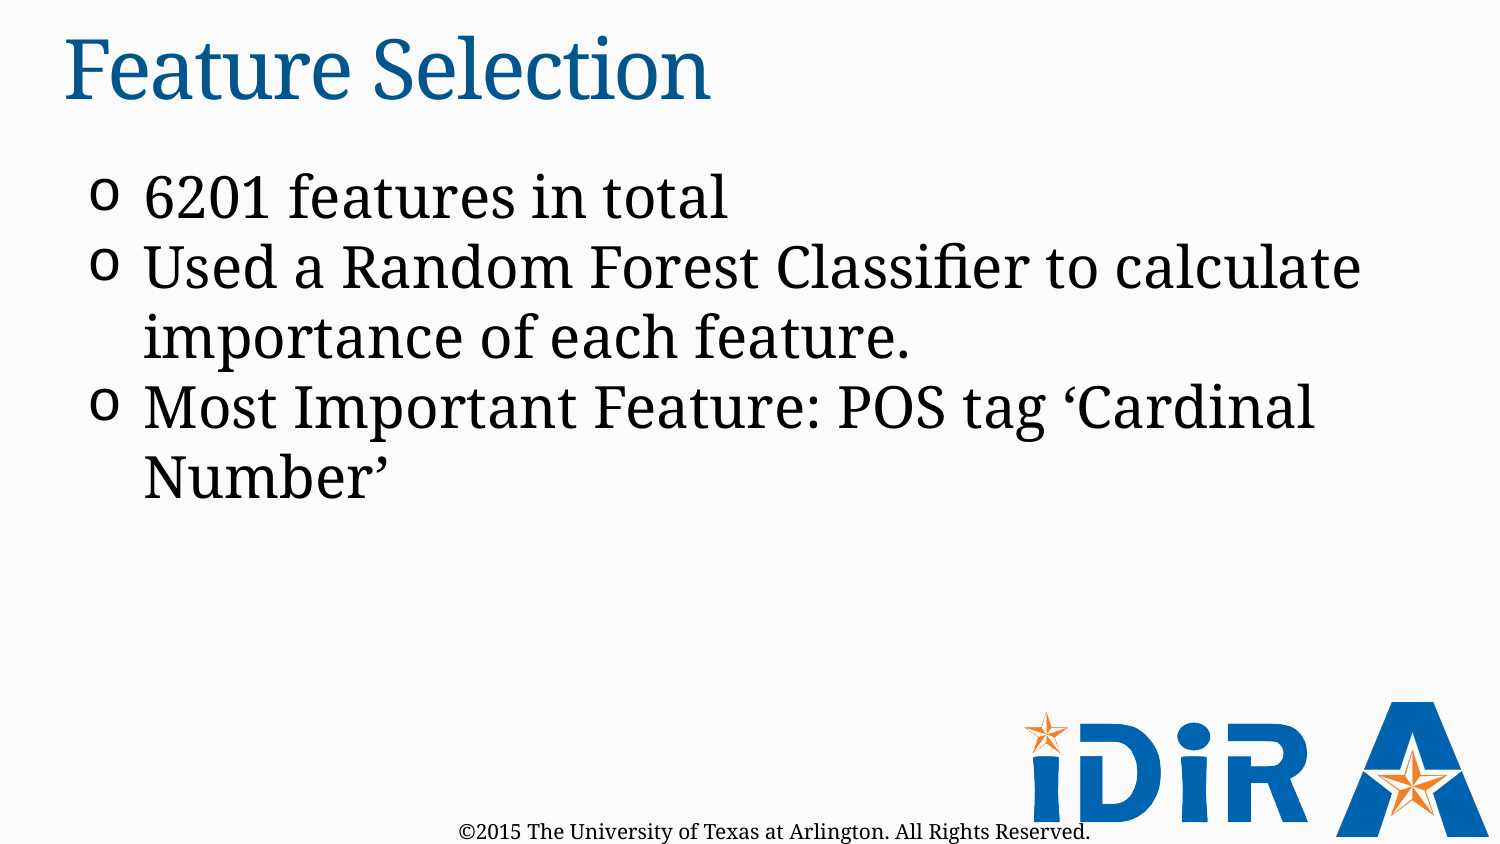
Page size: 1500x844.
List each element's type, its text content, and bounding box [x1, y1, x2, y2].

picture [1336, 702, 1489, 837]
text_box ©2015 The University of Texas at Arlington. All Rights Reserved. [458, 818, 1091, 844]
title Feature Selection [63, 28, 1436, 120]
picture [1022, 709, 1314, 830]
text_box 6201 features in total Used a Random Forest Classifier to calculate importance of each feature. Most Important Feature: POS tag ‘Cardinal Number’ [72, 152, 1399, 518]
